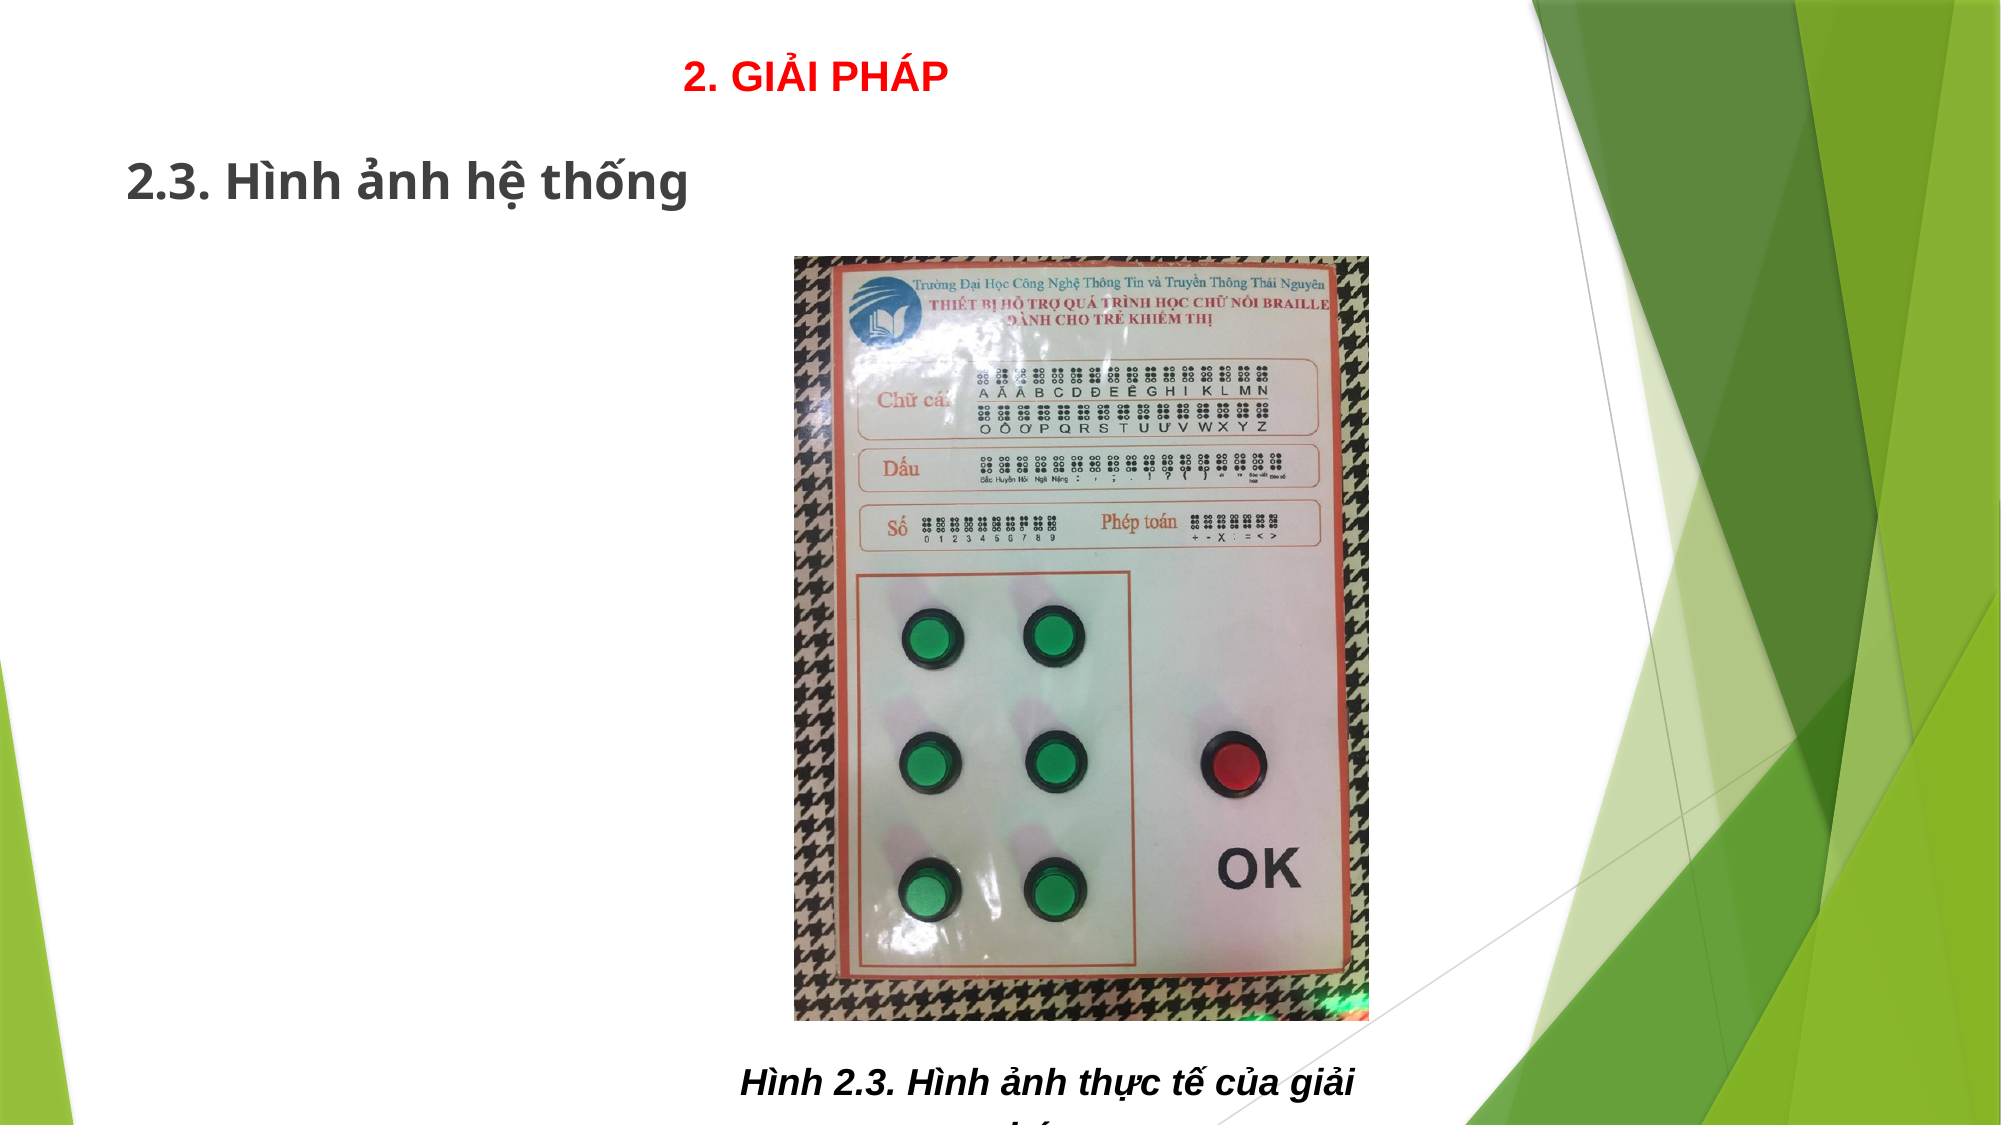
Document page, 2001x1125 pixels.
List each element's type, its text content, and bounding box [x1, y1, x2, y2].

picture [793, 255, 1369, 1021]
text_box Hình 2.3. Hình ảnh thực tế của giải pháp [656, 1041, 1402, 1111]
list 2.3. Hình ảnh hệ thống [111, 141, 1522, 235]
title 2. GIẢI PHÁP [111, 45, 1522, 110]
